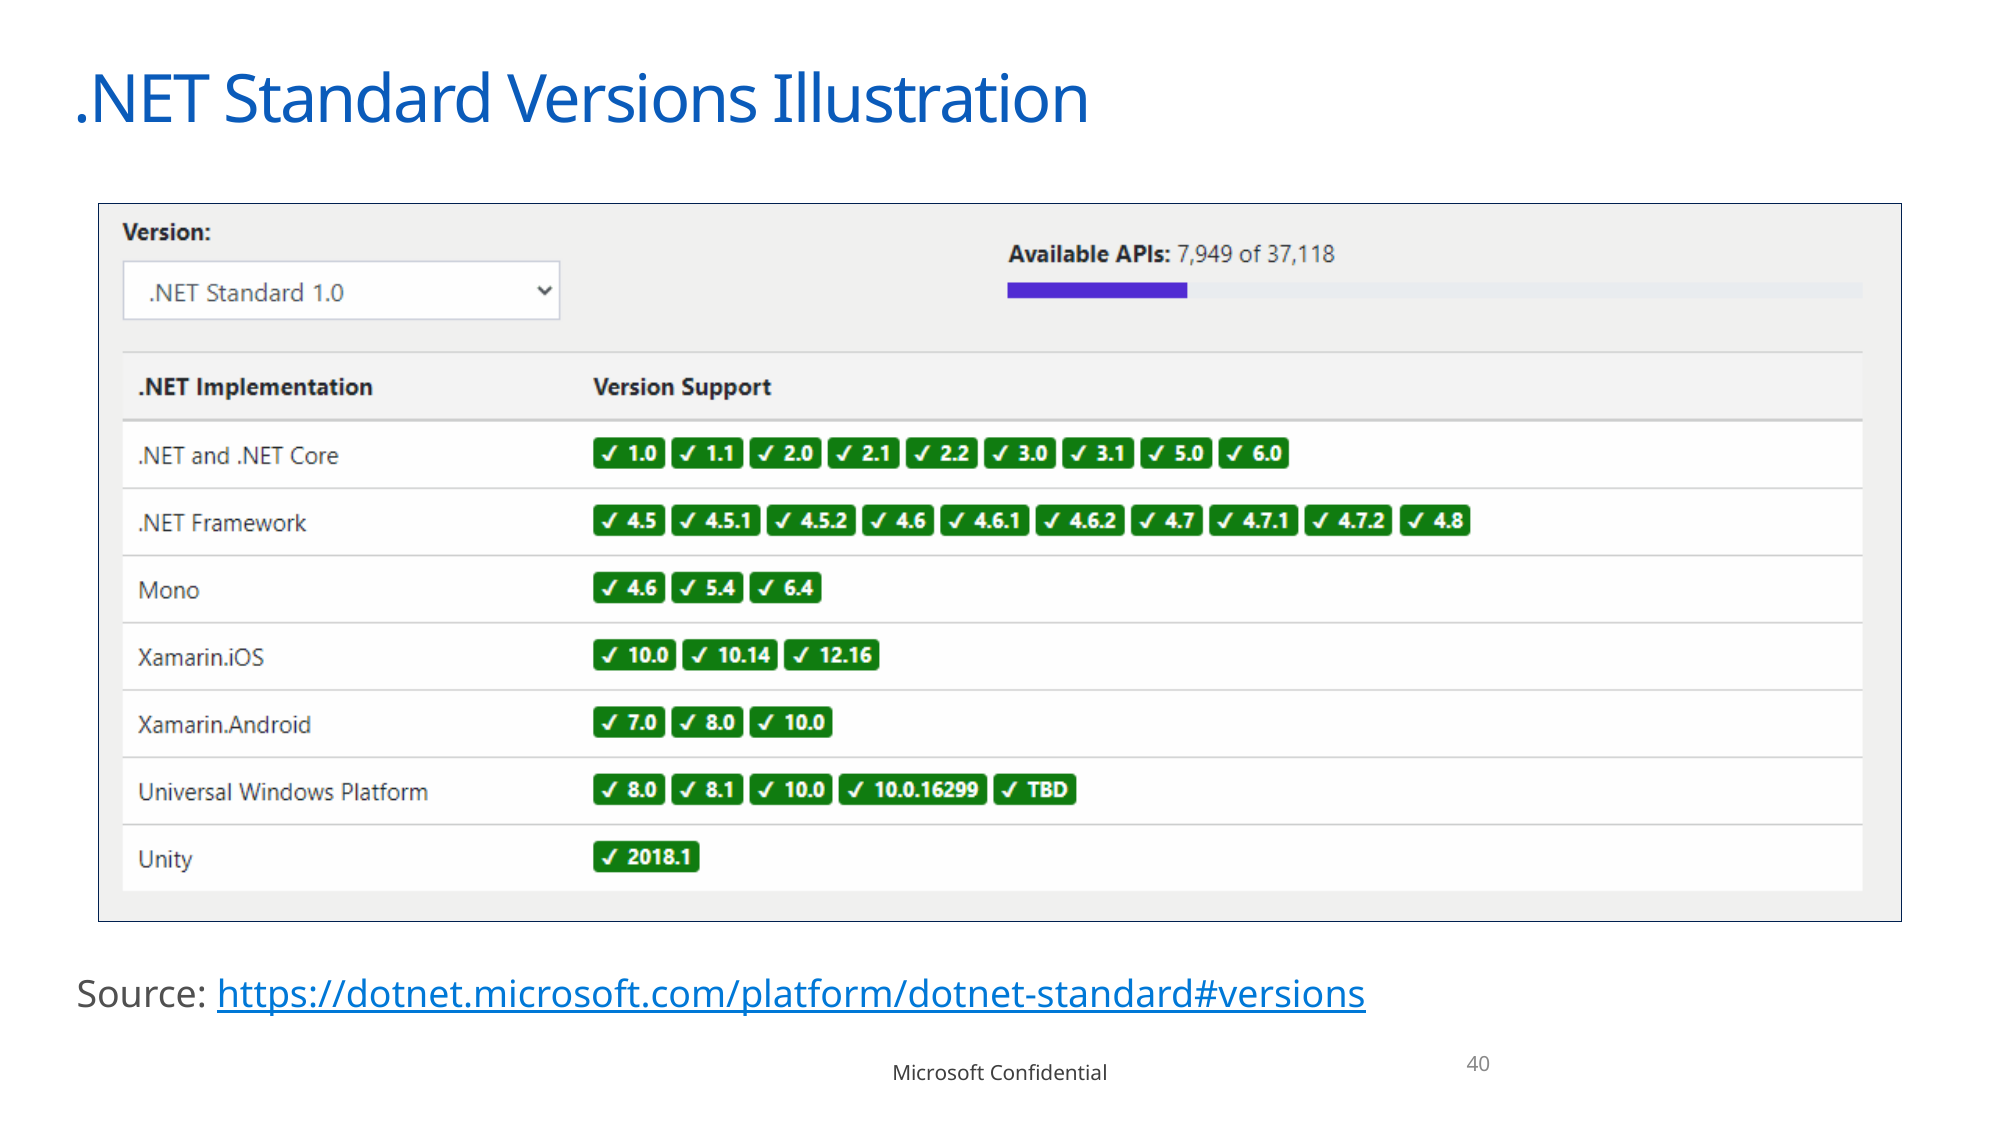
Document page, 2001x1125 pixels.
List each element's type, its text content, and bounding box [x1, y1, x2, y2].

picture [98, 203, 1902, 922]
text_box Source: https://dotnet.microsoft.com/platform/dotnet-standard#versions [61, 962, 1392, 1029]
title .NET Standard Versions Illustration [50, 50, 1900, 163]
slide_number 40 [1451, 1042, 1902, 1103]
